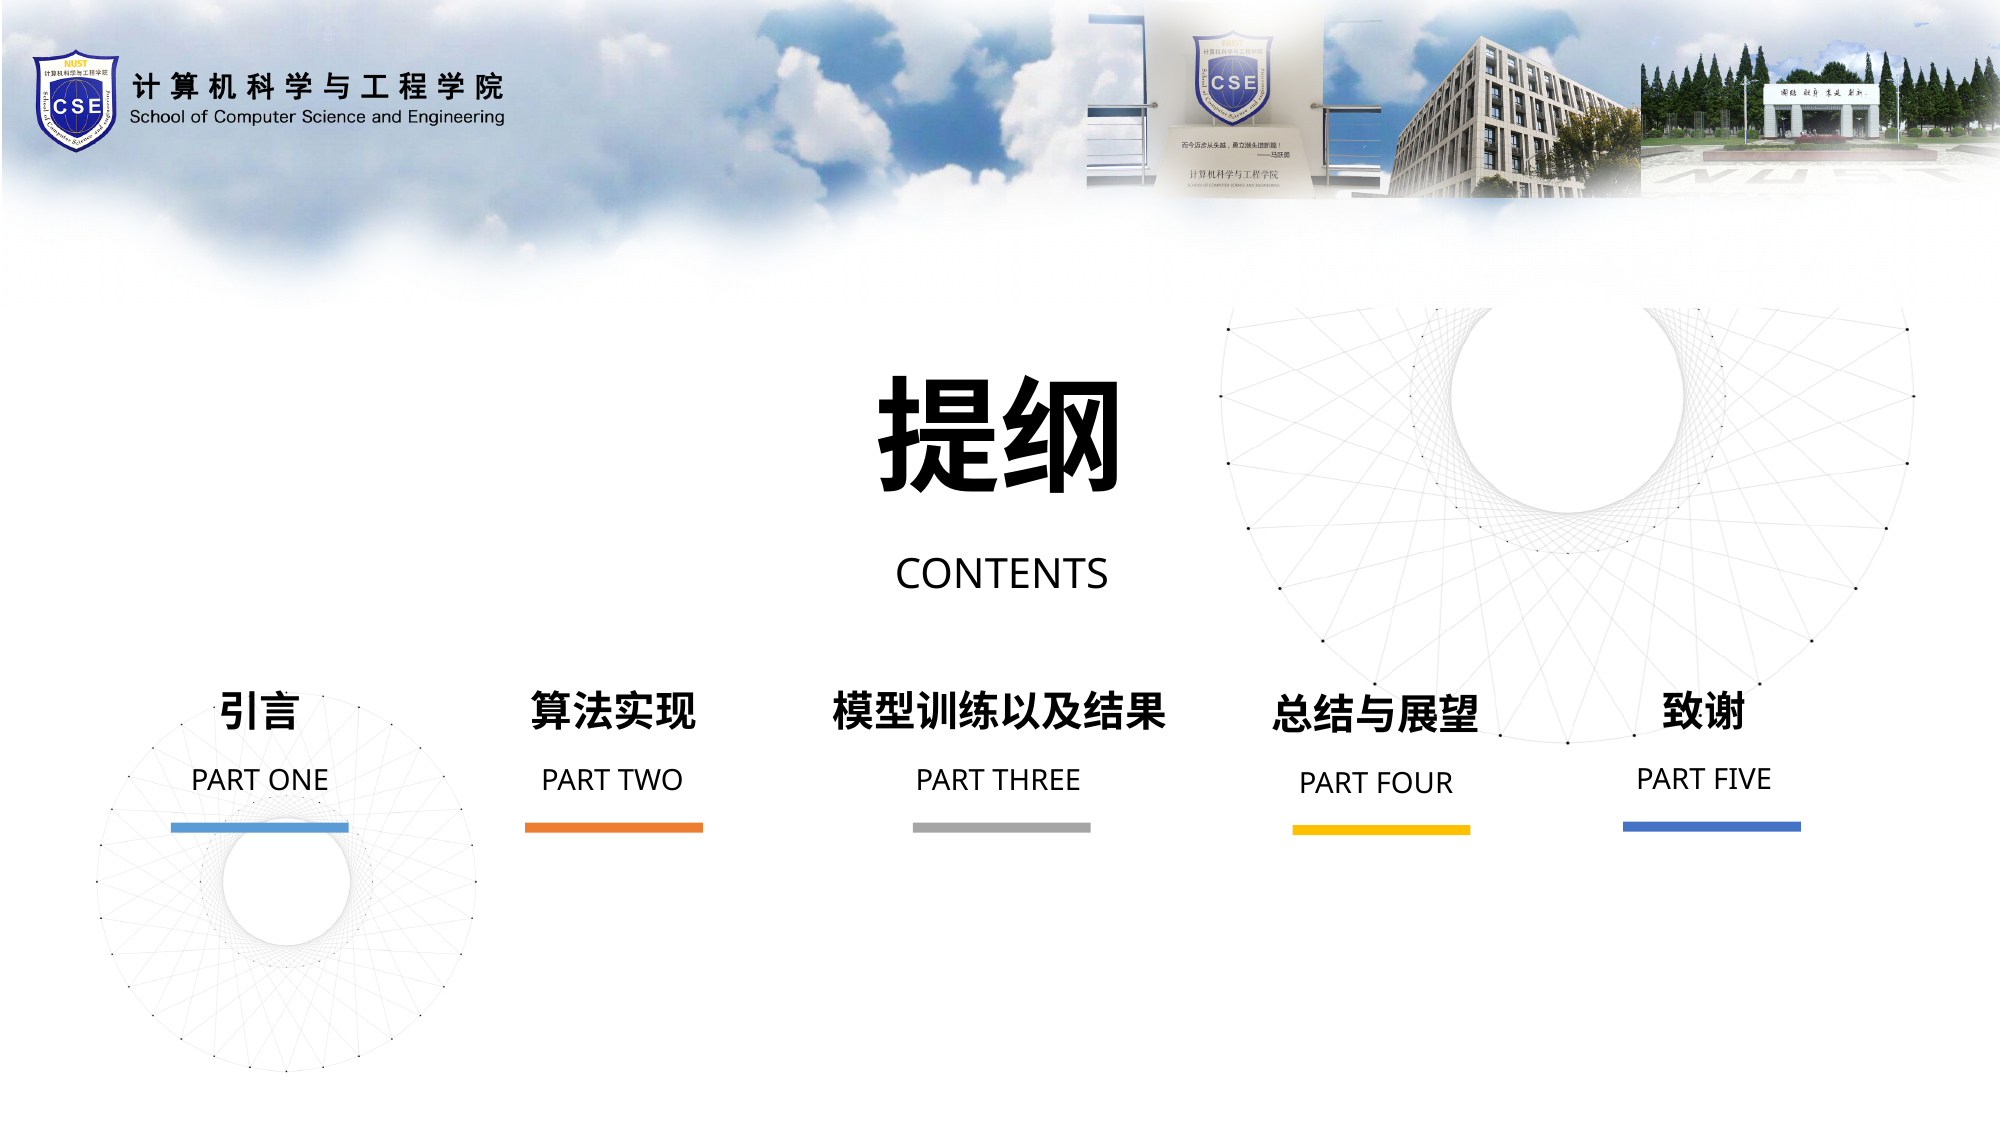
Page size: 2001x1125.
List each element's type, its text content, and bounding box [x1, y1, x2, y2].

list PART THREE [847, 758, 1150, 833]
list PART TWO [461, 758, 764, 833]
list 提纲 [623, 368, 1377, 516]
list 算法实现 [387, 683, 841, 761]
list 模型训练以及结果 [811, 683, 1189, 759]
text_box [912, 822, 1091, 833]
list CONTENTS [625, 541, 1379, 609]
text_box [1292, 825, 1471, 836]
text_box [525, 822, 703, 833]
picture [91, 761, 488, 1080]
picture [2, 0, 2000, 758]
list 致谢 [1553, 682, 1857, 758]
text_box [170, 822, 349, 833]
list 引言 [108, 683, 387, 758]
list PART FIVE [1552, 757, 1856, 833]
list 总结与展望 [1224, 685, 1528, 760]
text_box [1623, 821, 1801, 832]
list PART ONE [108, 758, 412, 833]
list PART FOUR [1224, 760, 1528, 836]
